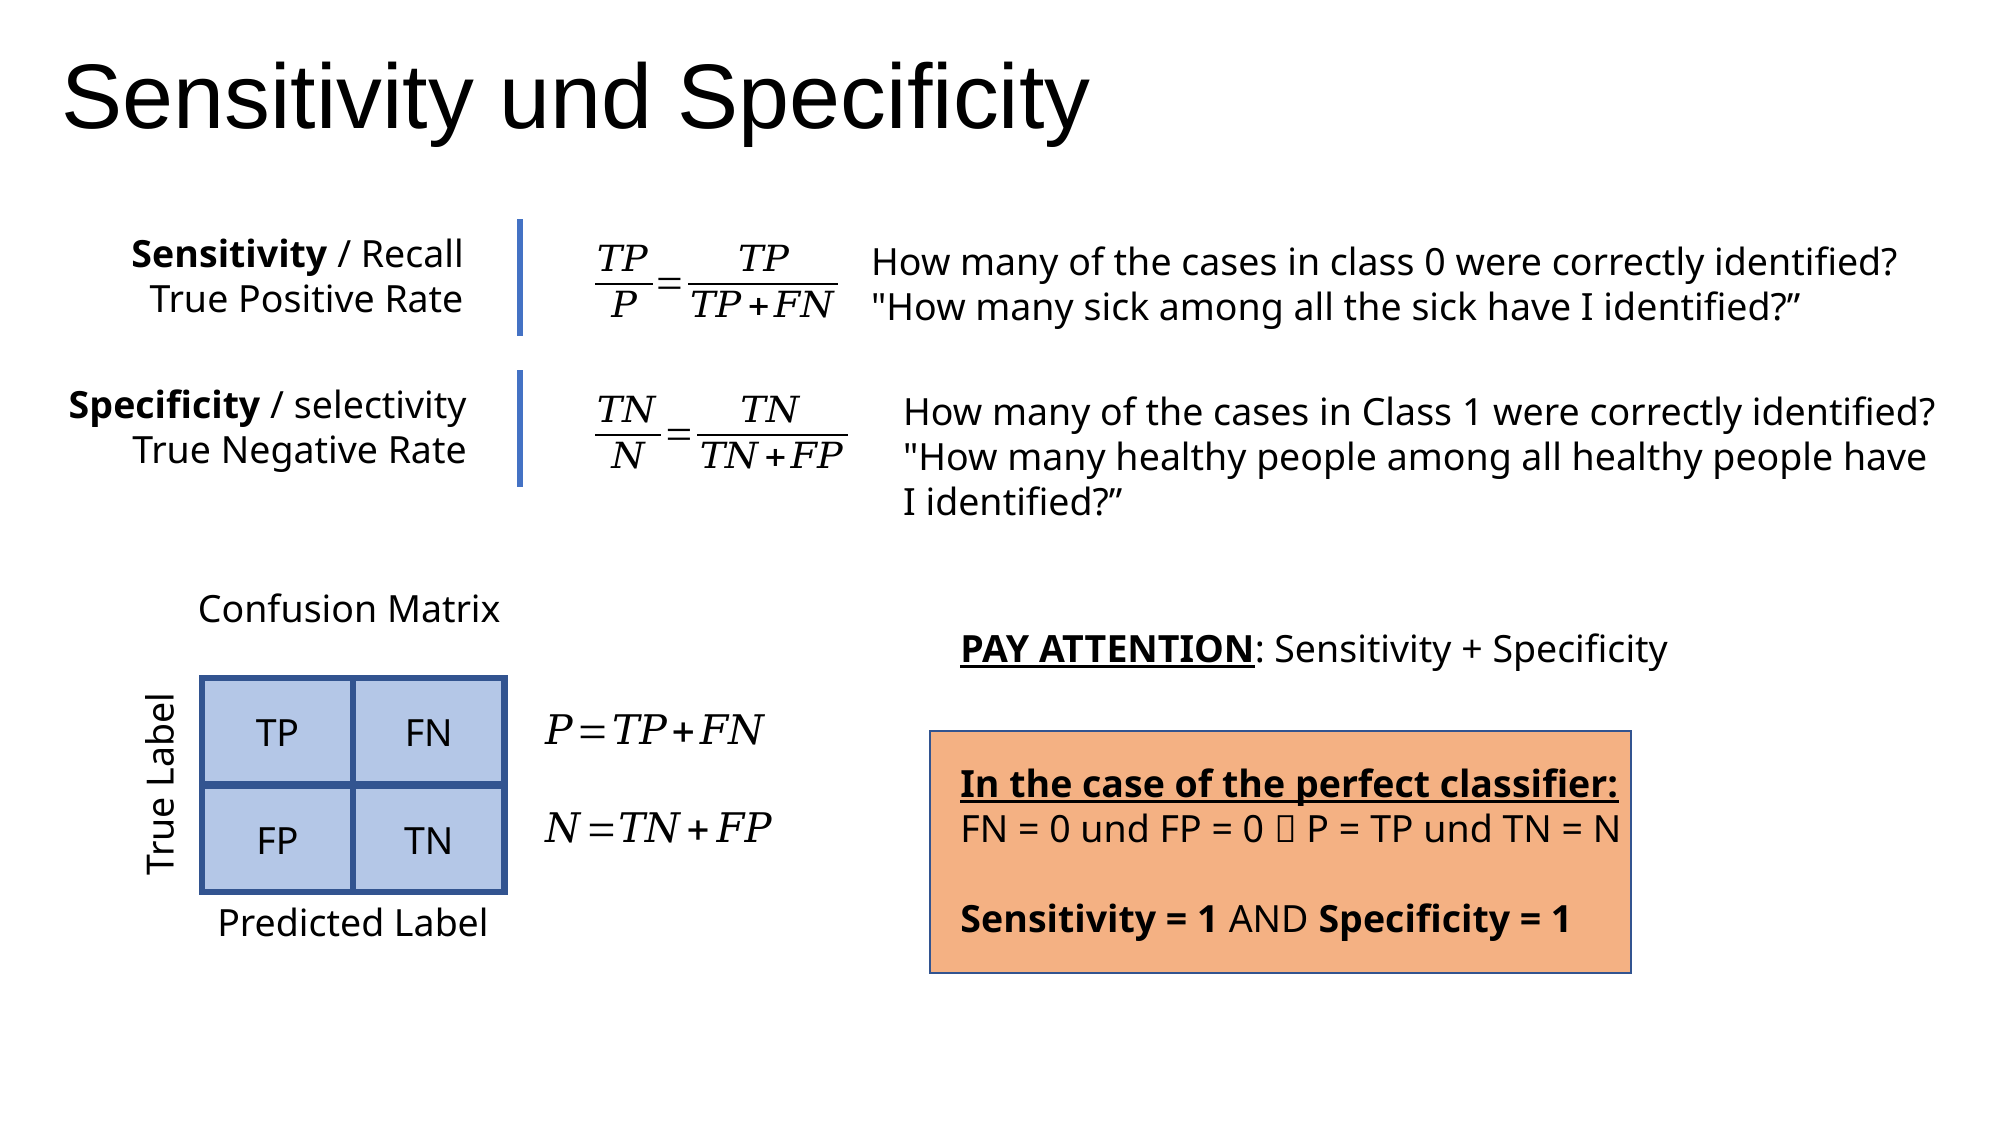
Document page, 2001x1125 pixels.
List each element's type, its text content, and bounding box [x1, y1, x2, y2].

text_box How many of the cases in Class 1 were correctly identified? "How many healthy people among all healthy people have I identified?” [888, 380, 1957, 531]
text_box FN [352, 677, 505, 785]
text_box Sensitivity / Recall True Positive Rate [116, 222, 479, 328]
text_box [929, 730, 1632, 974]
text_box FP [201, 785, 352, 893]
text_box How many of the cases in class 0 were correctly identified? "How many sick among all the sick have I identified?” [856, 230, 1924, 335]
text_box TN [352, 785, 505, 893]
text_box TP [201, 677, 352, 785]
text_box Predicted Label [202, 892, 504, 952]
text_box Specificity / selectivity True Negative Rate [53, 373, 482, 478]
title Sensitivity und Specificity [46, 32, 1772, 166]
text_box True Label [128, 677, 189, 891]
text_box Confusion Matrix [183, 577, 516, 638]
